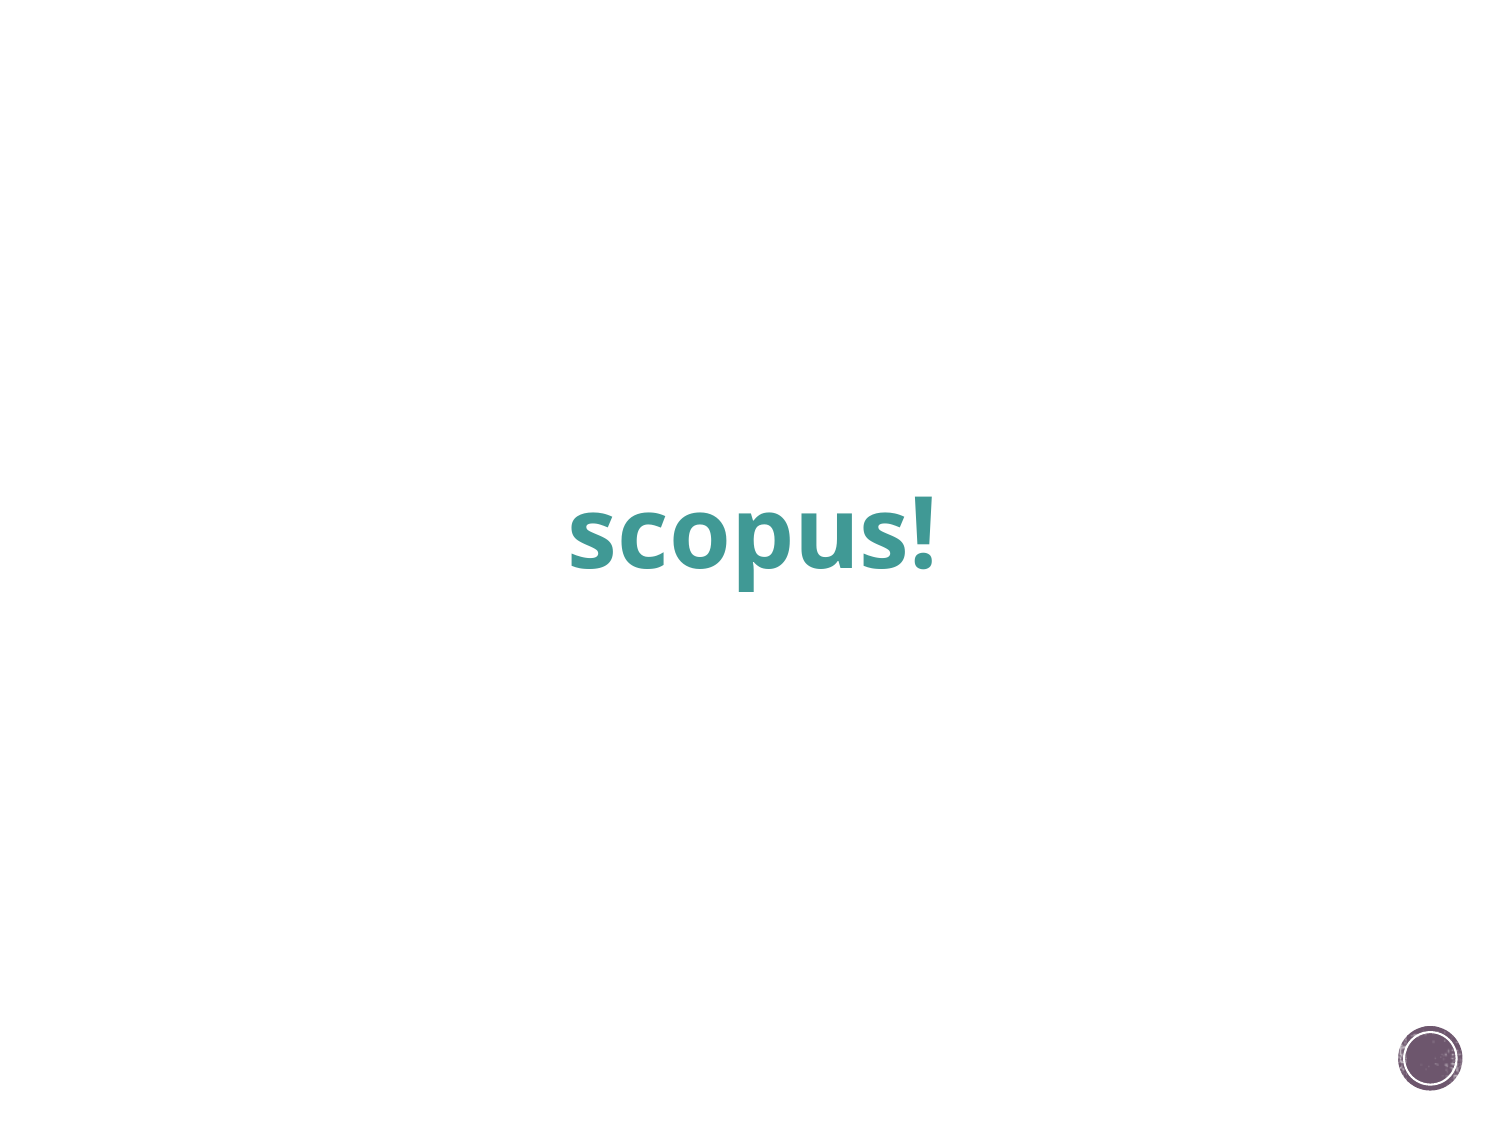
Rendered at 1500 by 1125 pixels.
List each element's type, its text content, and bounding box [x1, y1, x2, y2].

title scopus! [56, 404, 1450, 669]
